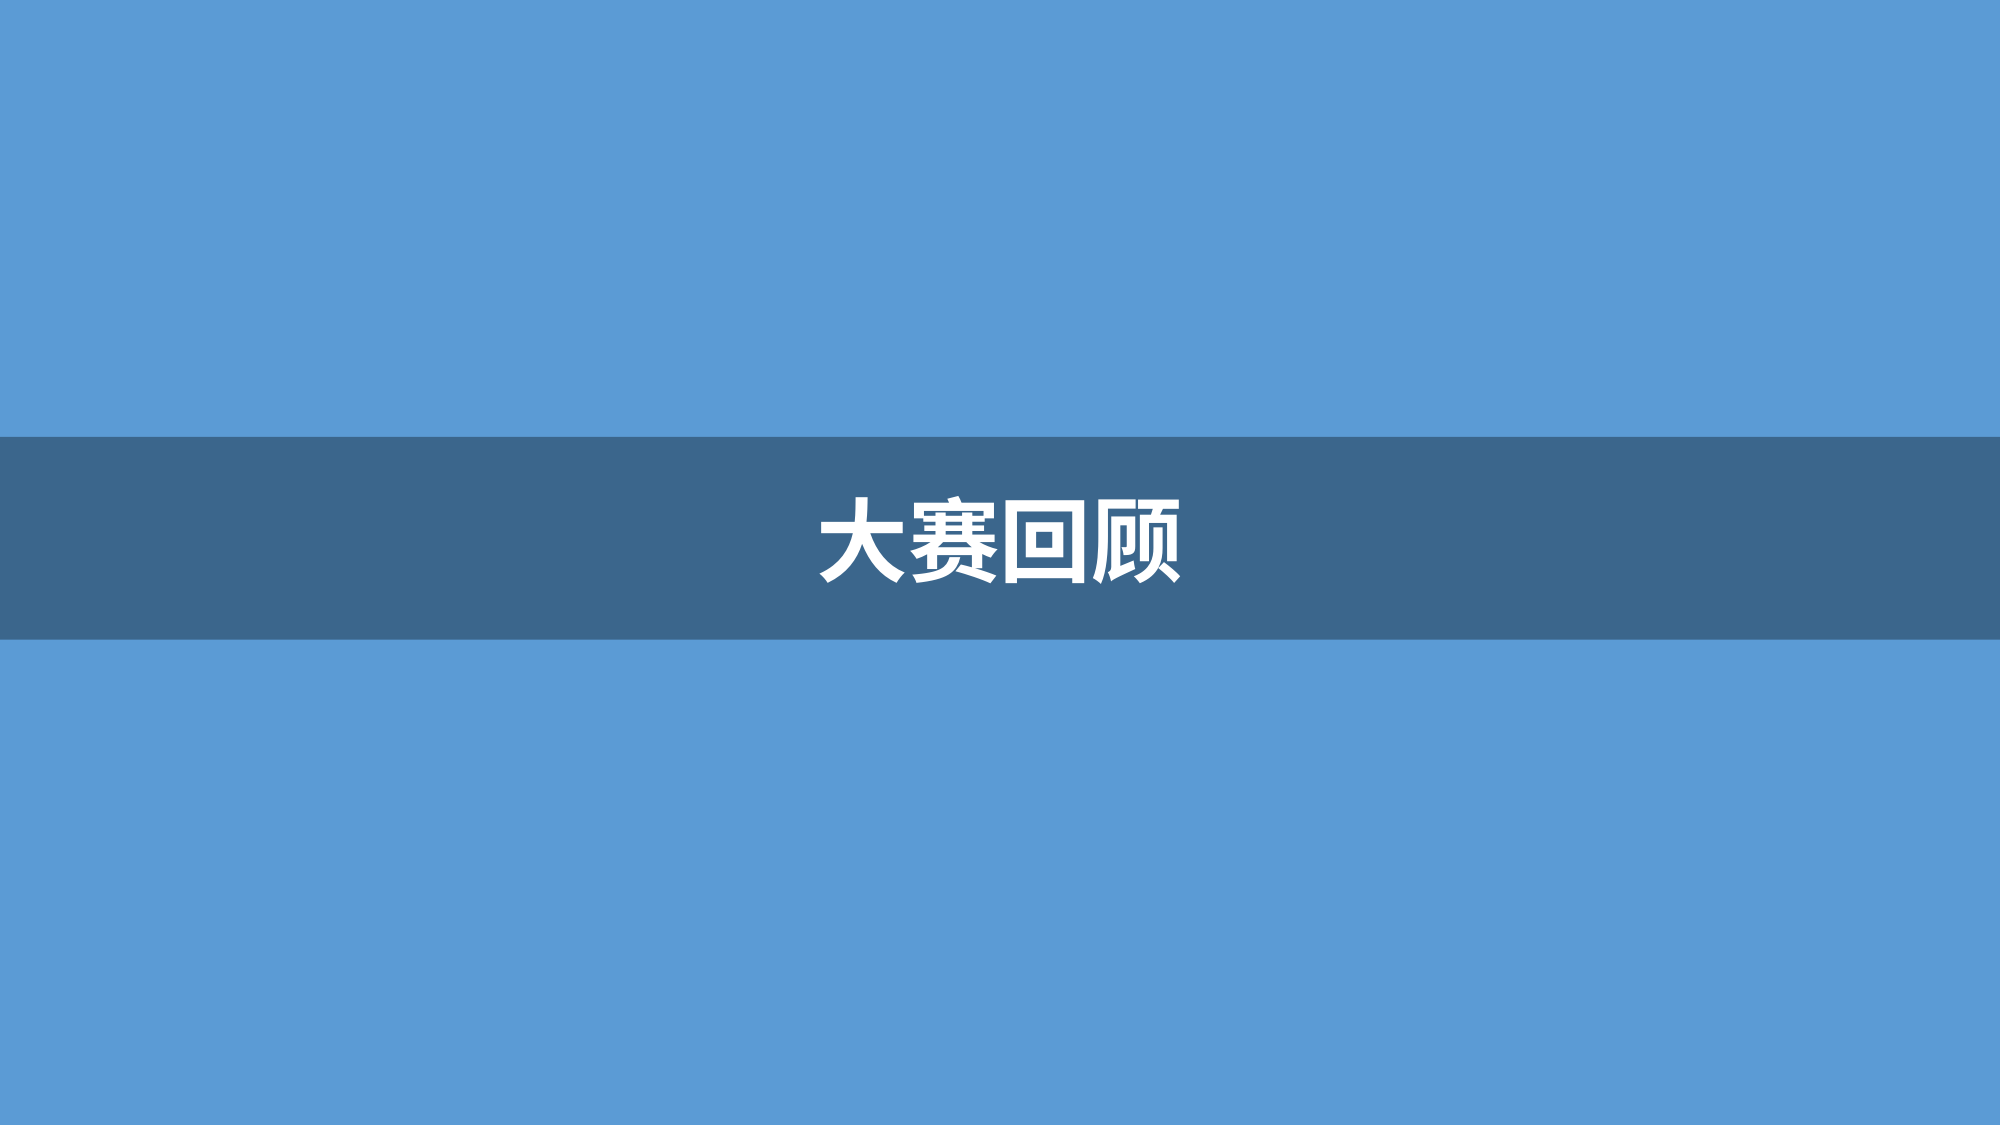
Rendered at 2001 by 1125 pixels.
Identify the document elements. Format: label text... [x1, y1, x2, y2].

text_box [0, 0, 2000, 436]
text_box [0, 641, 2000, 1125]
text_box 大赛回顾 [0, 436, 2000, 641]
